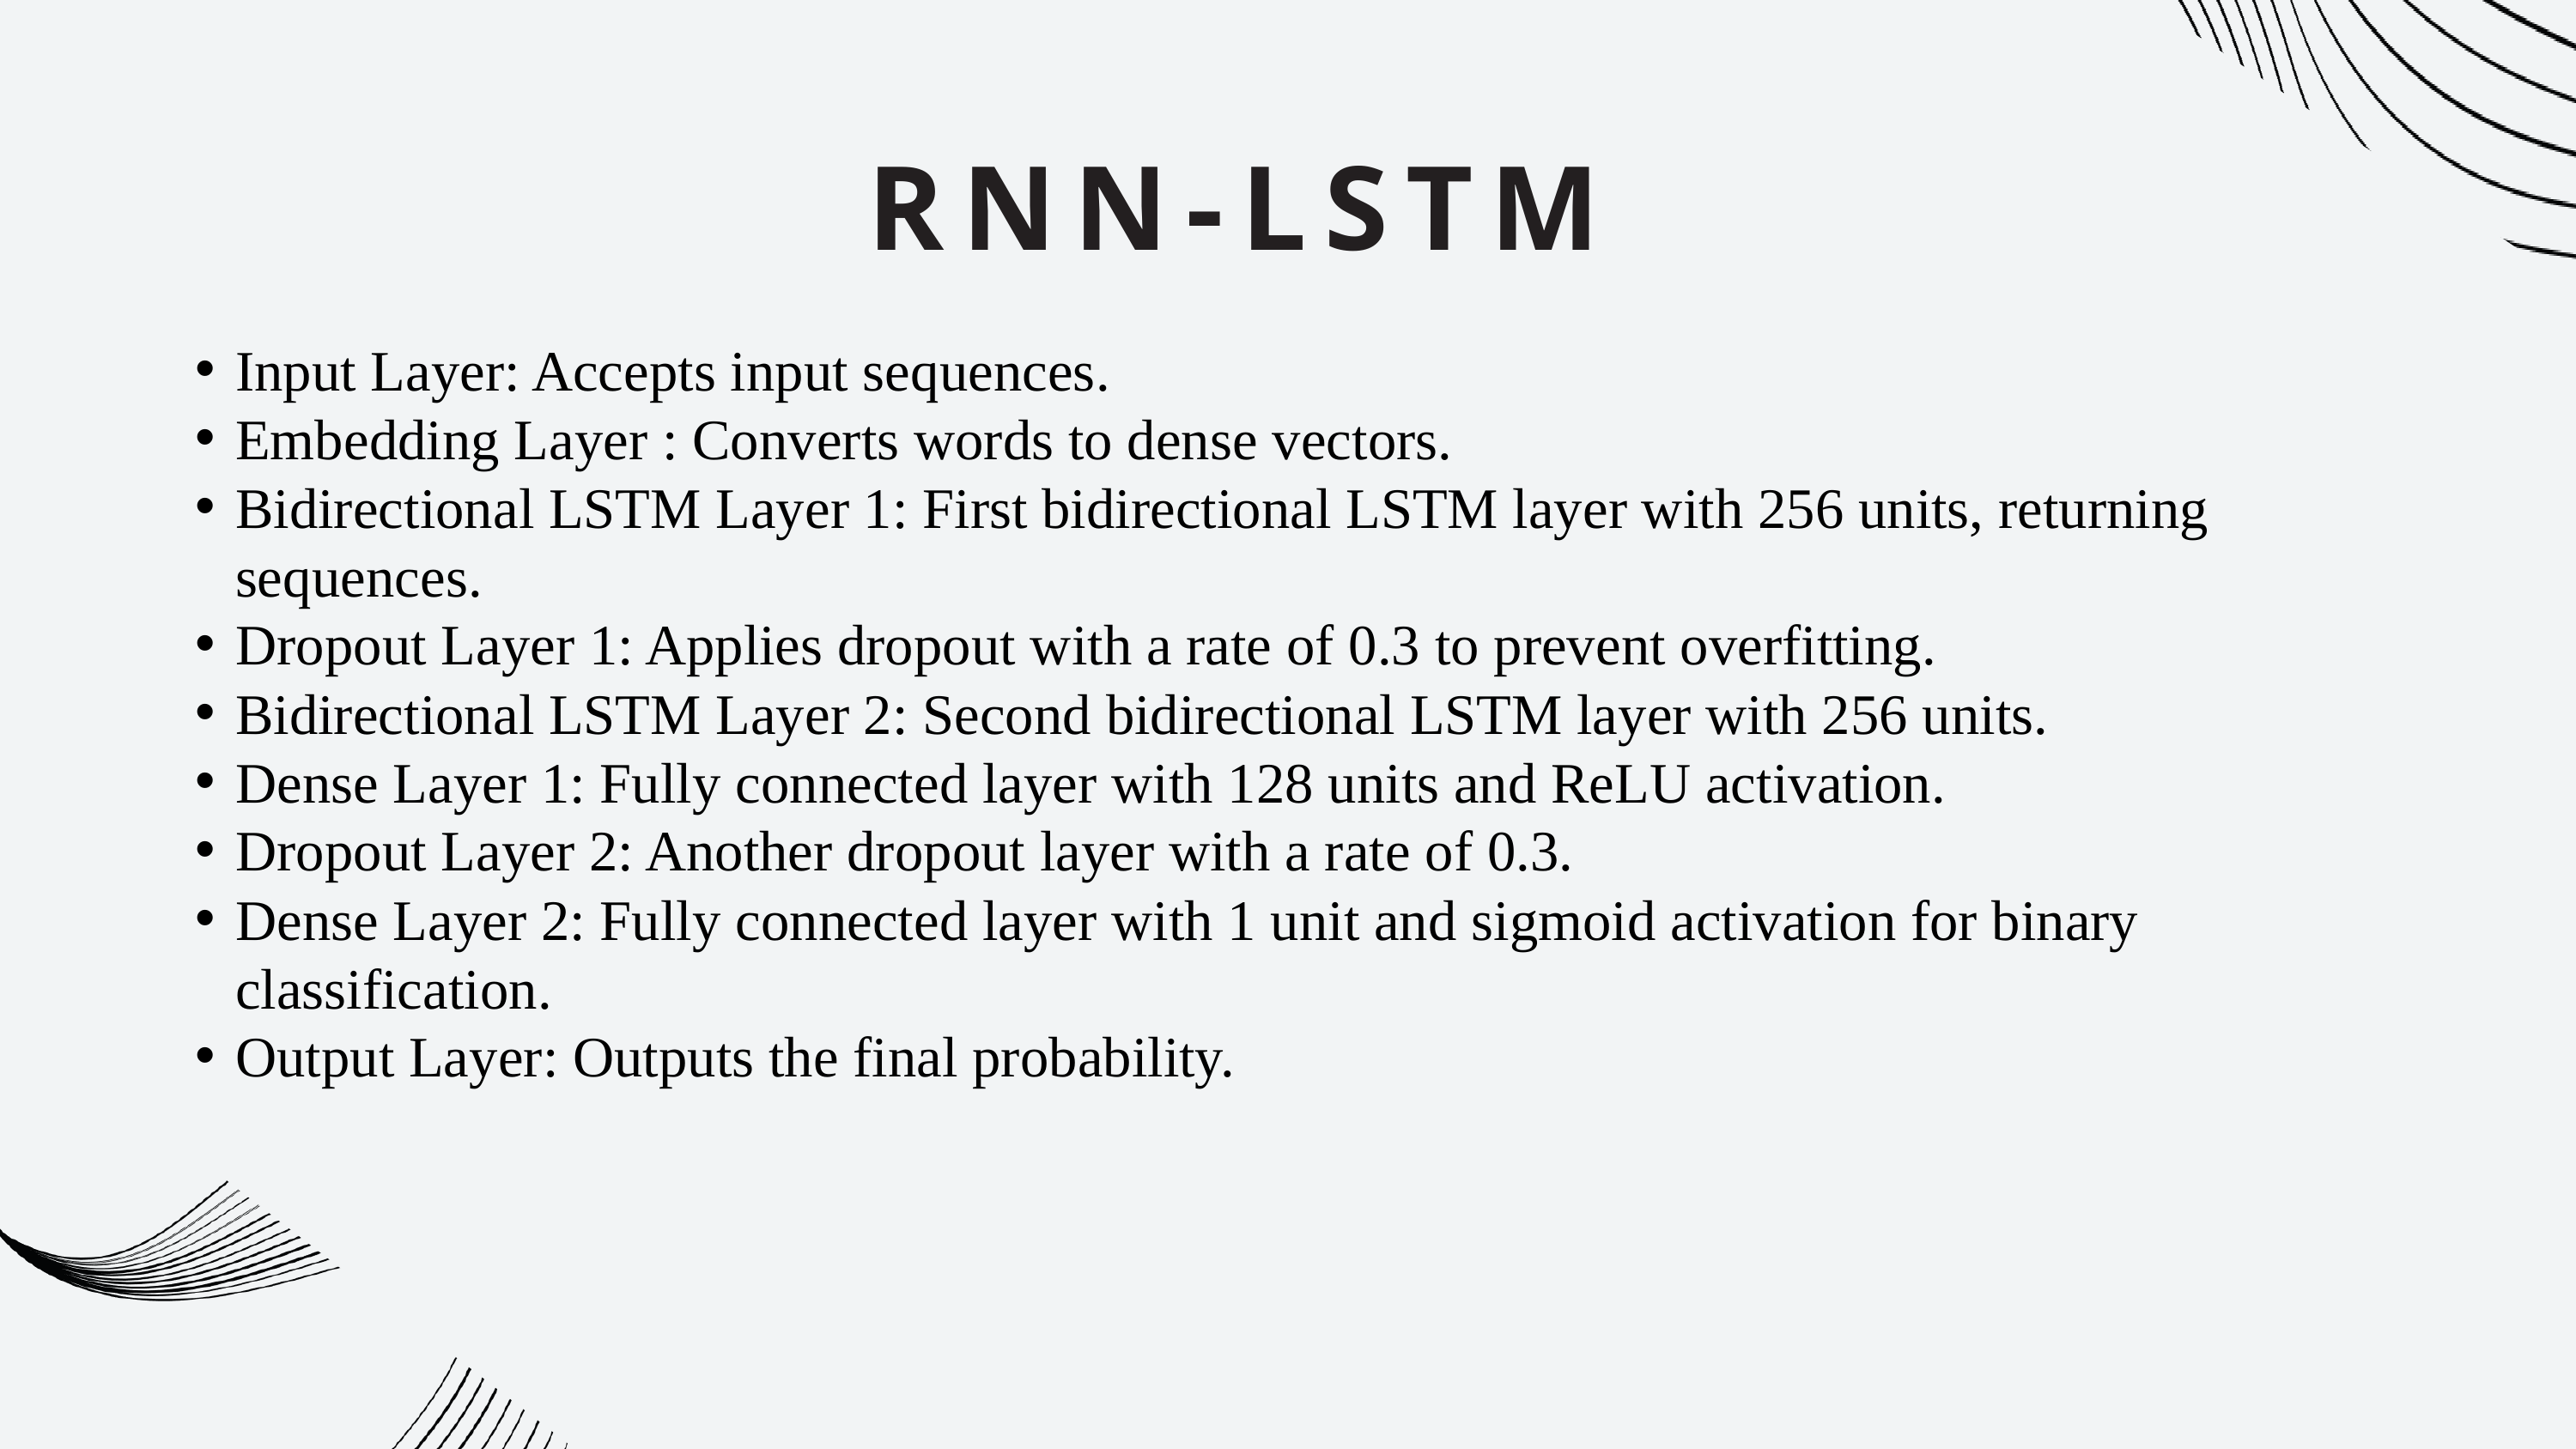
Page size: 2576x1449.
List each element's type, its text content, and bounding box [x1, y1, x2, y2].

text_box Input Layer: Accepts input sequences. Embedding Layer : Converts words to dense vectors. Bidirectional LSTM Layer 1: First bidirectional LSTM layer with 256 units, returning sequences. Dropout Layer 1: Applies dropout with a rate of 0.3 to prevent overfitting. Bidirectional LSTM Layer 2: Second bidirectional LSTM layer with 256 units. Dense Layer 1: Fully connected layer with 128 units and ReLU activation. Dropout Layer 2: Another dropout layer with a rate of 0.3. Dense Layer 2: Fully connected layer with 1 unit and sigmoid activation for binary classification. Output Layer: Outputs the final probability. [182, 327, 2415, 1095]
text_box [2143, 0, 2576, 288]
text_box RNN-LSTM [53, 27, 2415, 274]
text_box [0, 1005, 575, 1449]
